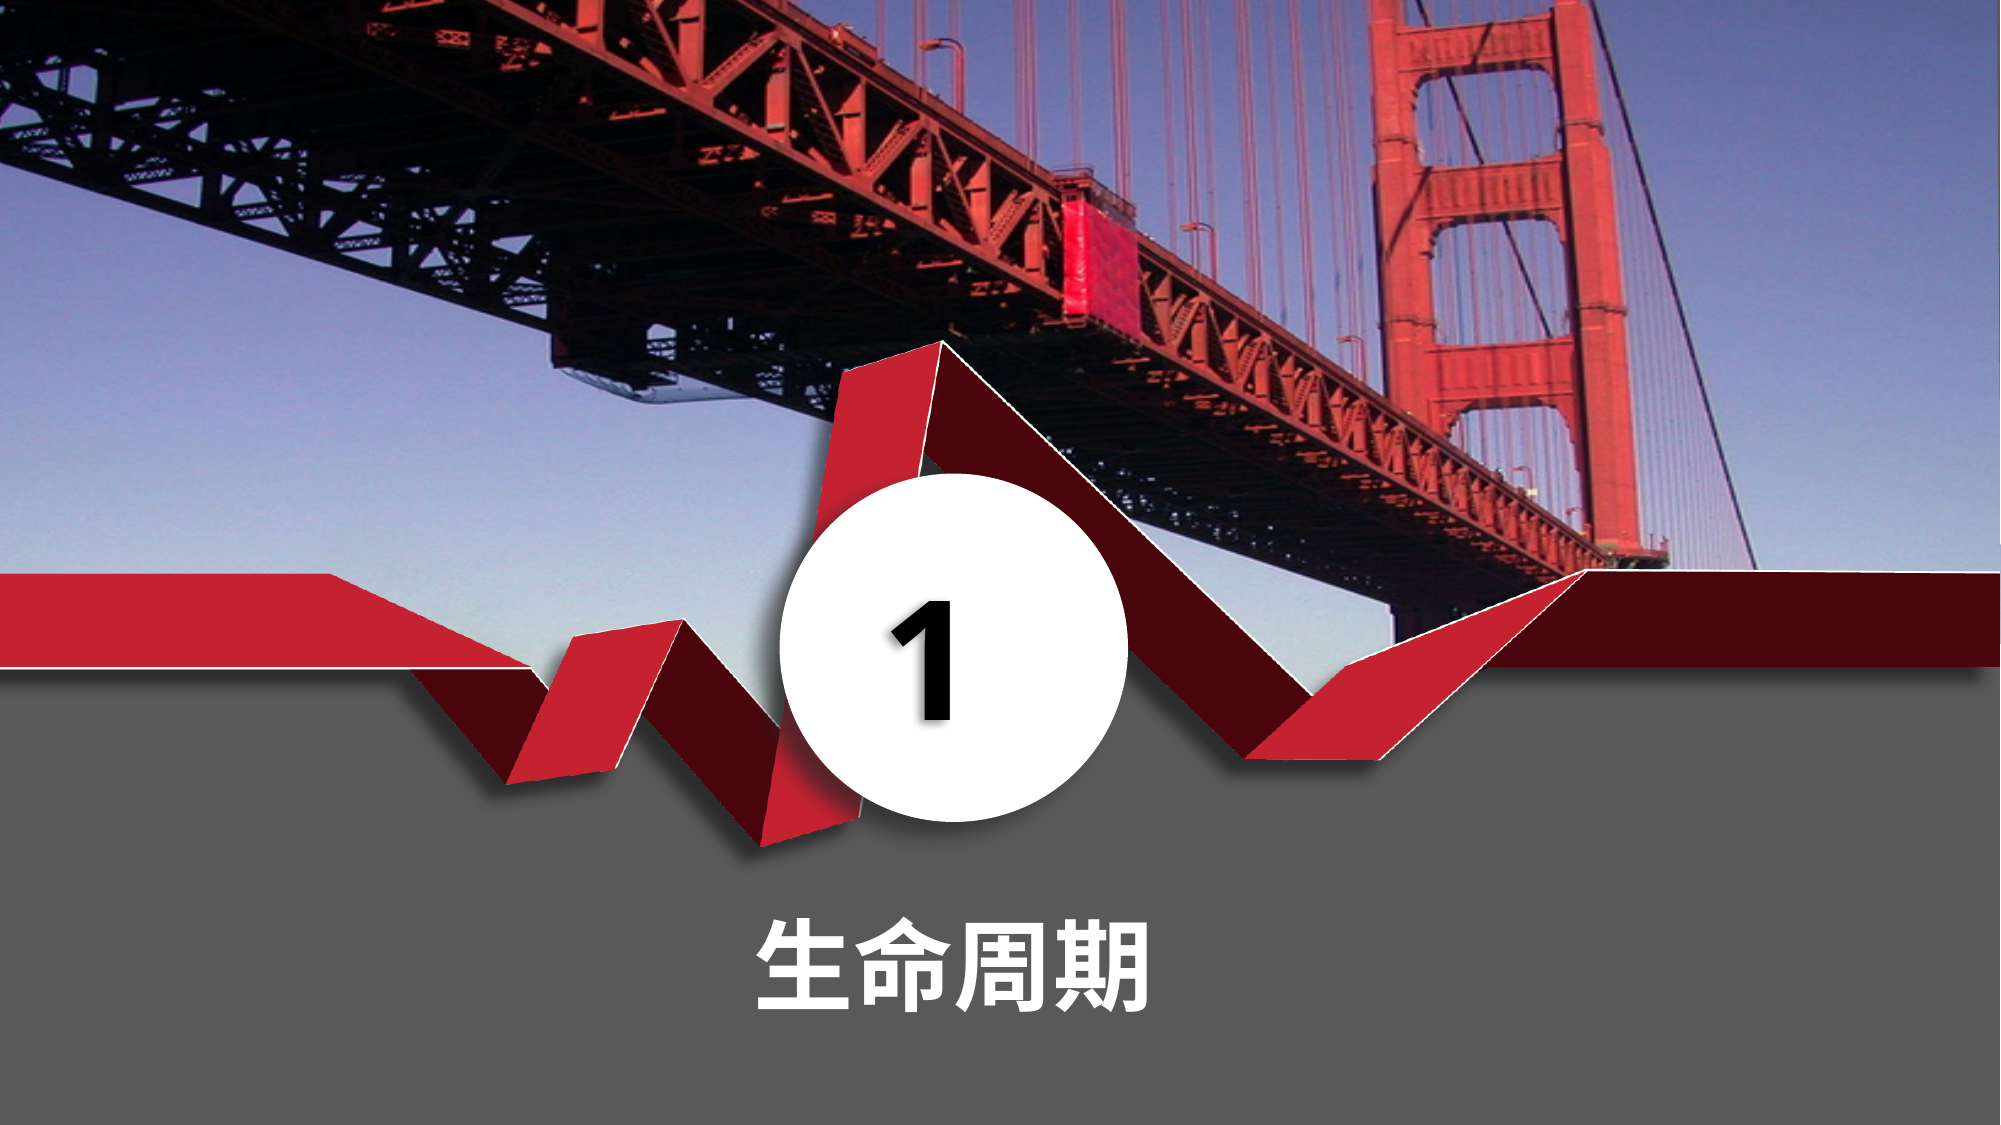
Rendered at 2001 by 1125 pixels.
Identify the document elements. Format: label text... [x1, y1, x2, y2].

text_box [0, 0, 2000, 340]
picture [0, 340, 2000, 847]
text_box 生命周期 [738, 896, 1169, 1031]
